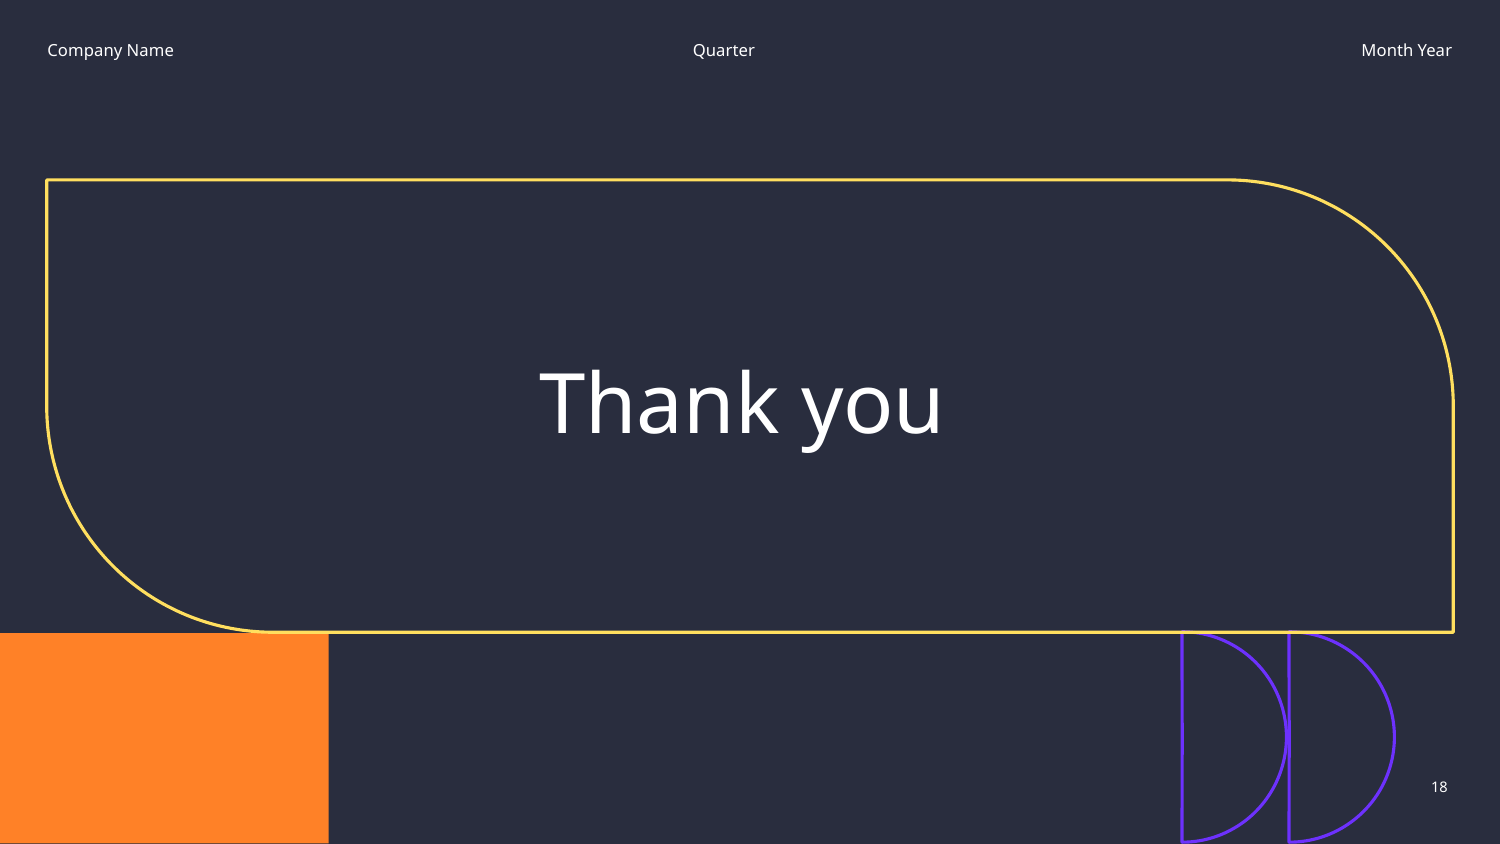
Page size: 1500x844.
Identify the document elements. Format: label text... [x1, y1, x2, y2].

subtitle Quarter [692, 26, 984, 63]
title Thank you [46, 179, 1454, 633]
subtitle Company Name [47, 26, 395, 63]
subtitle Month Year [1078, 26, 1453, 63]
